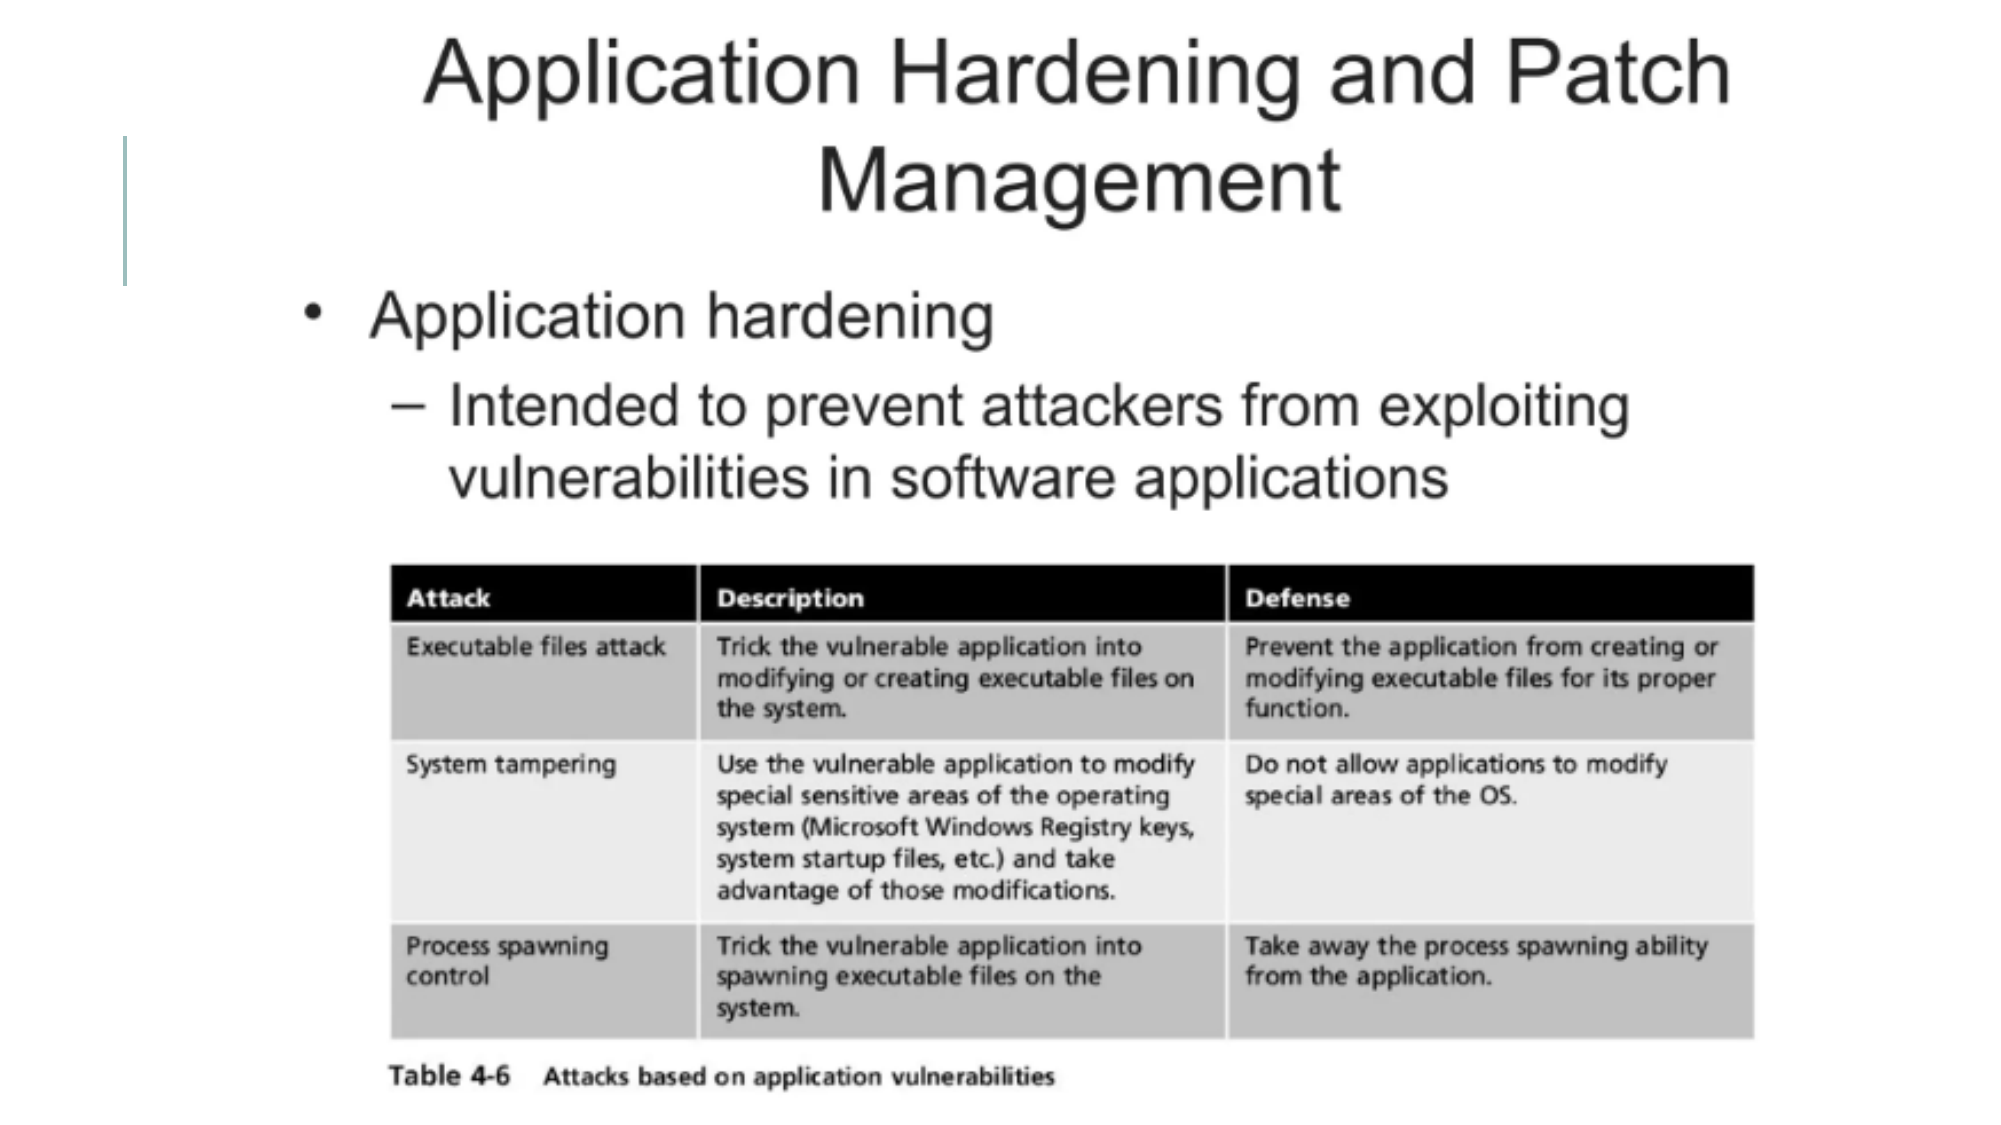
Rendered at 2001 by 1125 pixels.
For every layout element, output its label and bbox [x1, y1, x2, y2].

list [259, 0, 1820, 1125]
